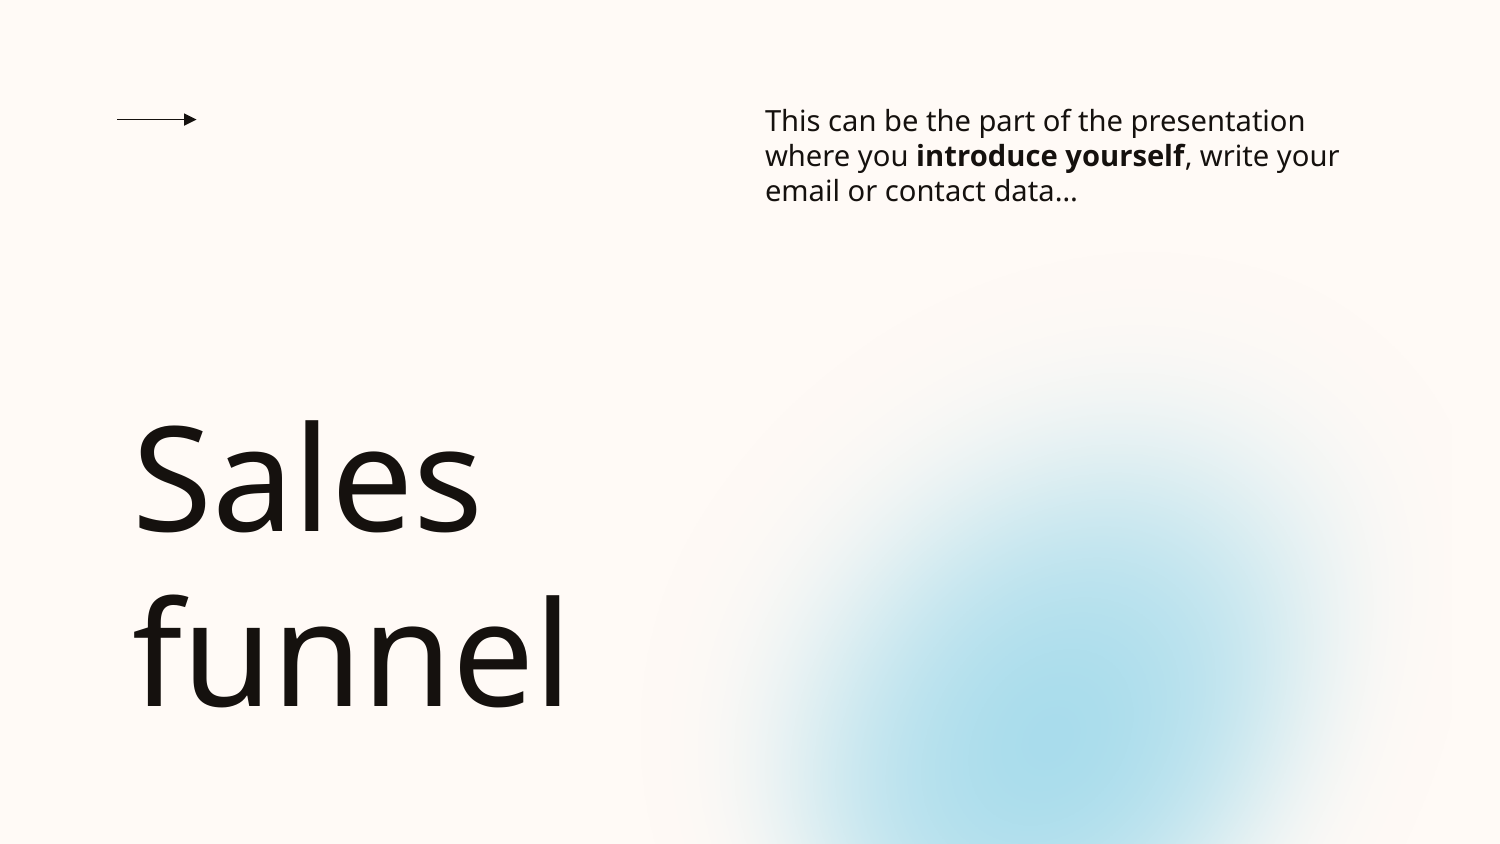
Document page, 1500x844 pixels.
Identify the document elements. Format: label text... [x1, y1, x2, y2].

list This can be the part of the presentation where you introduce yourself, write your email or contact data… [750, 87, 1383, 221]
picture [295, 0, 1500, 844]
title Sales funnel [117, 370, 819, 751]
